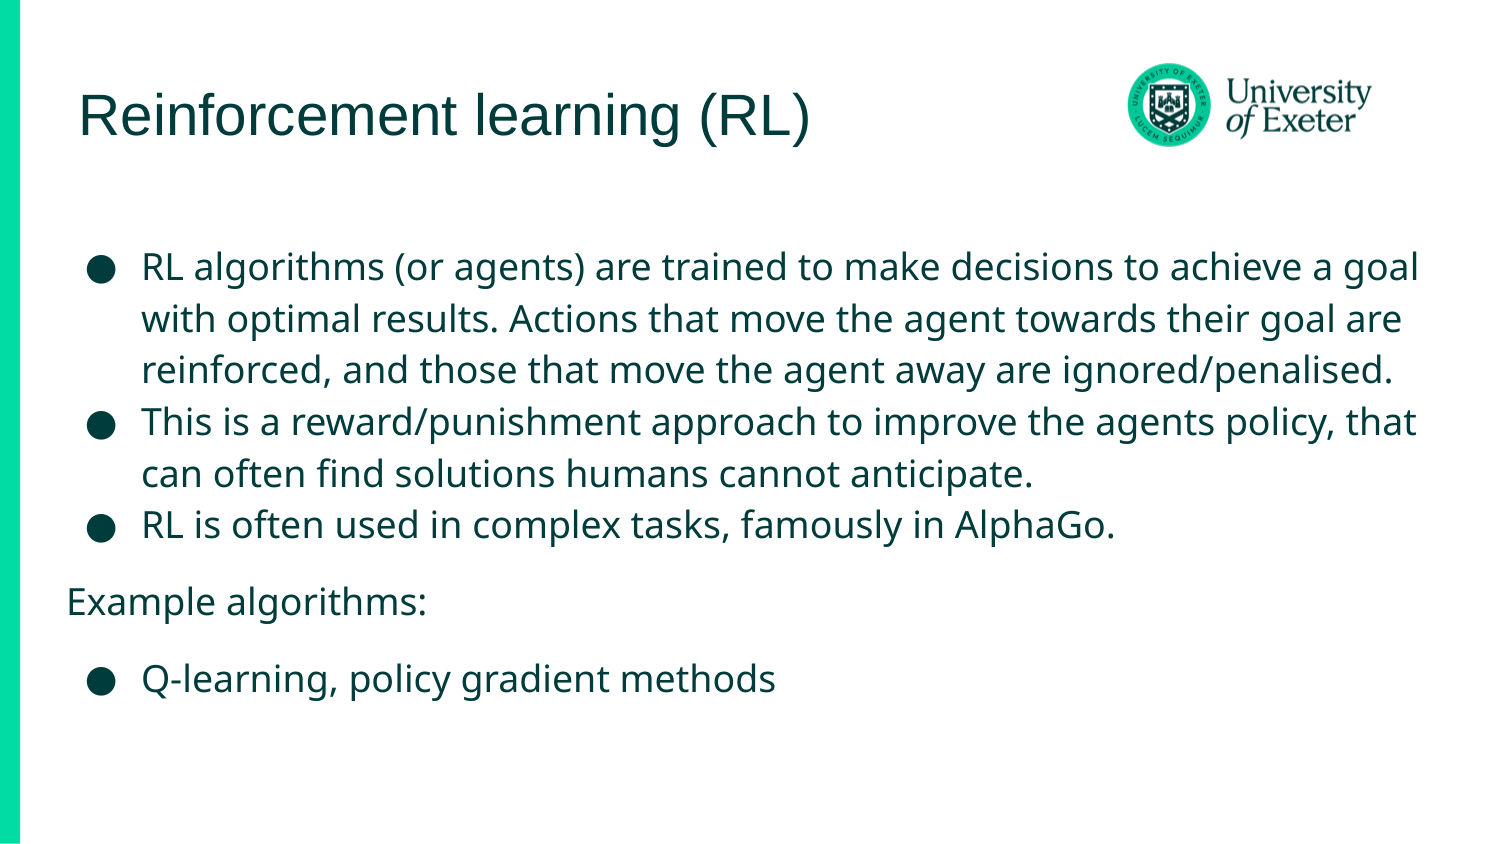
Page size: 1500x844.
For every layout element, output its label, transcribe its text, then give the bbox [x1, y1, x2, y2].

title Reinforcement learning (RL) [64, 77, 1086, 153]
text_box RL algorithms (or agents) are trained to make decisions to achieve a goal with optimal results. Actions that move the agent towards their goal are reinforced, and those that move the agent away are ignored/penalised. This is a reward/punishment approach to improve the agents policy, that can often find solutions humans cannot anticipate. RL is often used in complex tasks, famously in AlphaGo. Example algorithms: Q-learning, policy gradient methods [51, 221, 1449, 803]
picture [1115, 16, 1385, 194]
